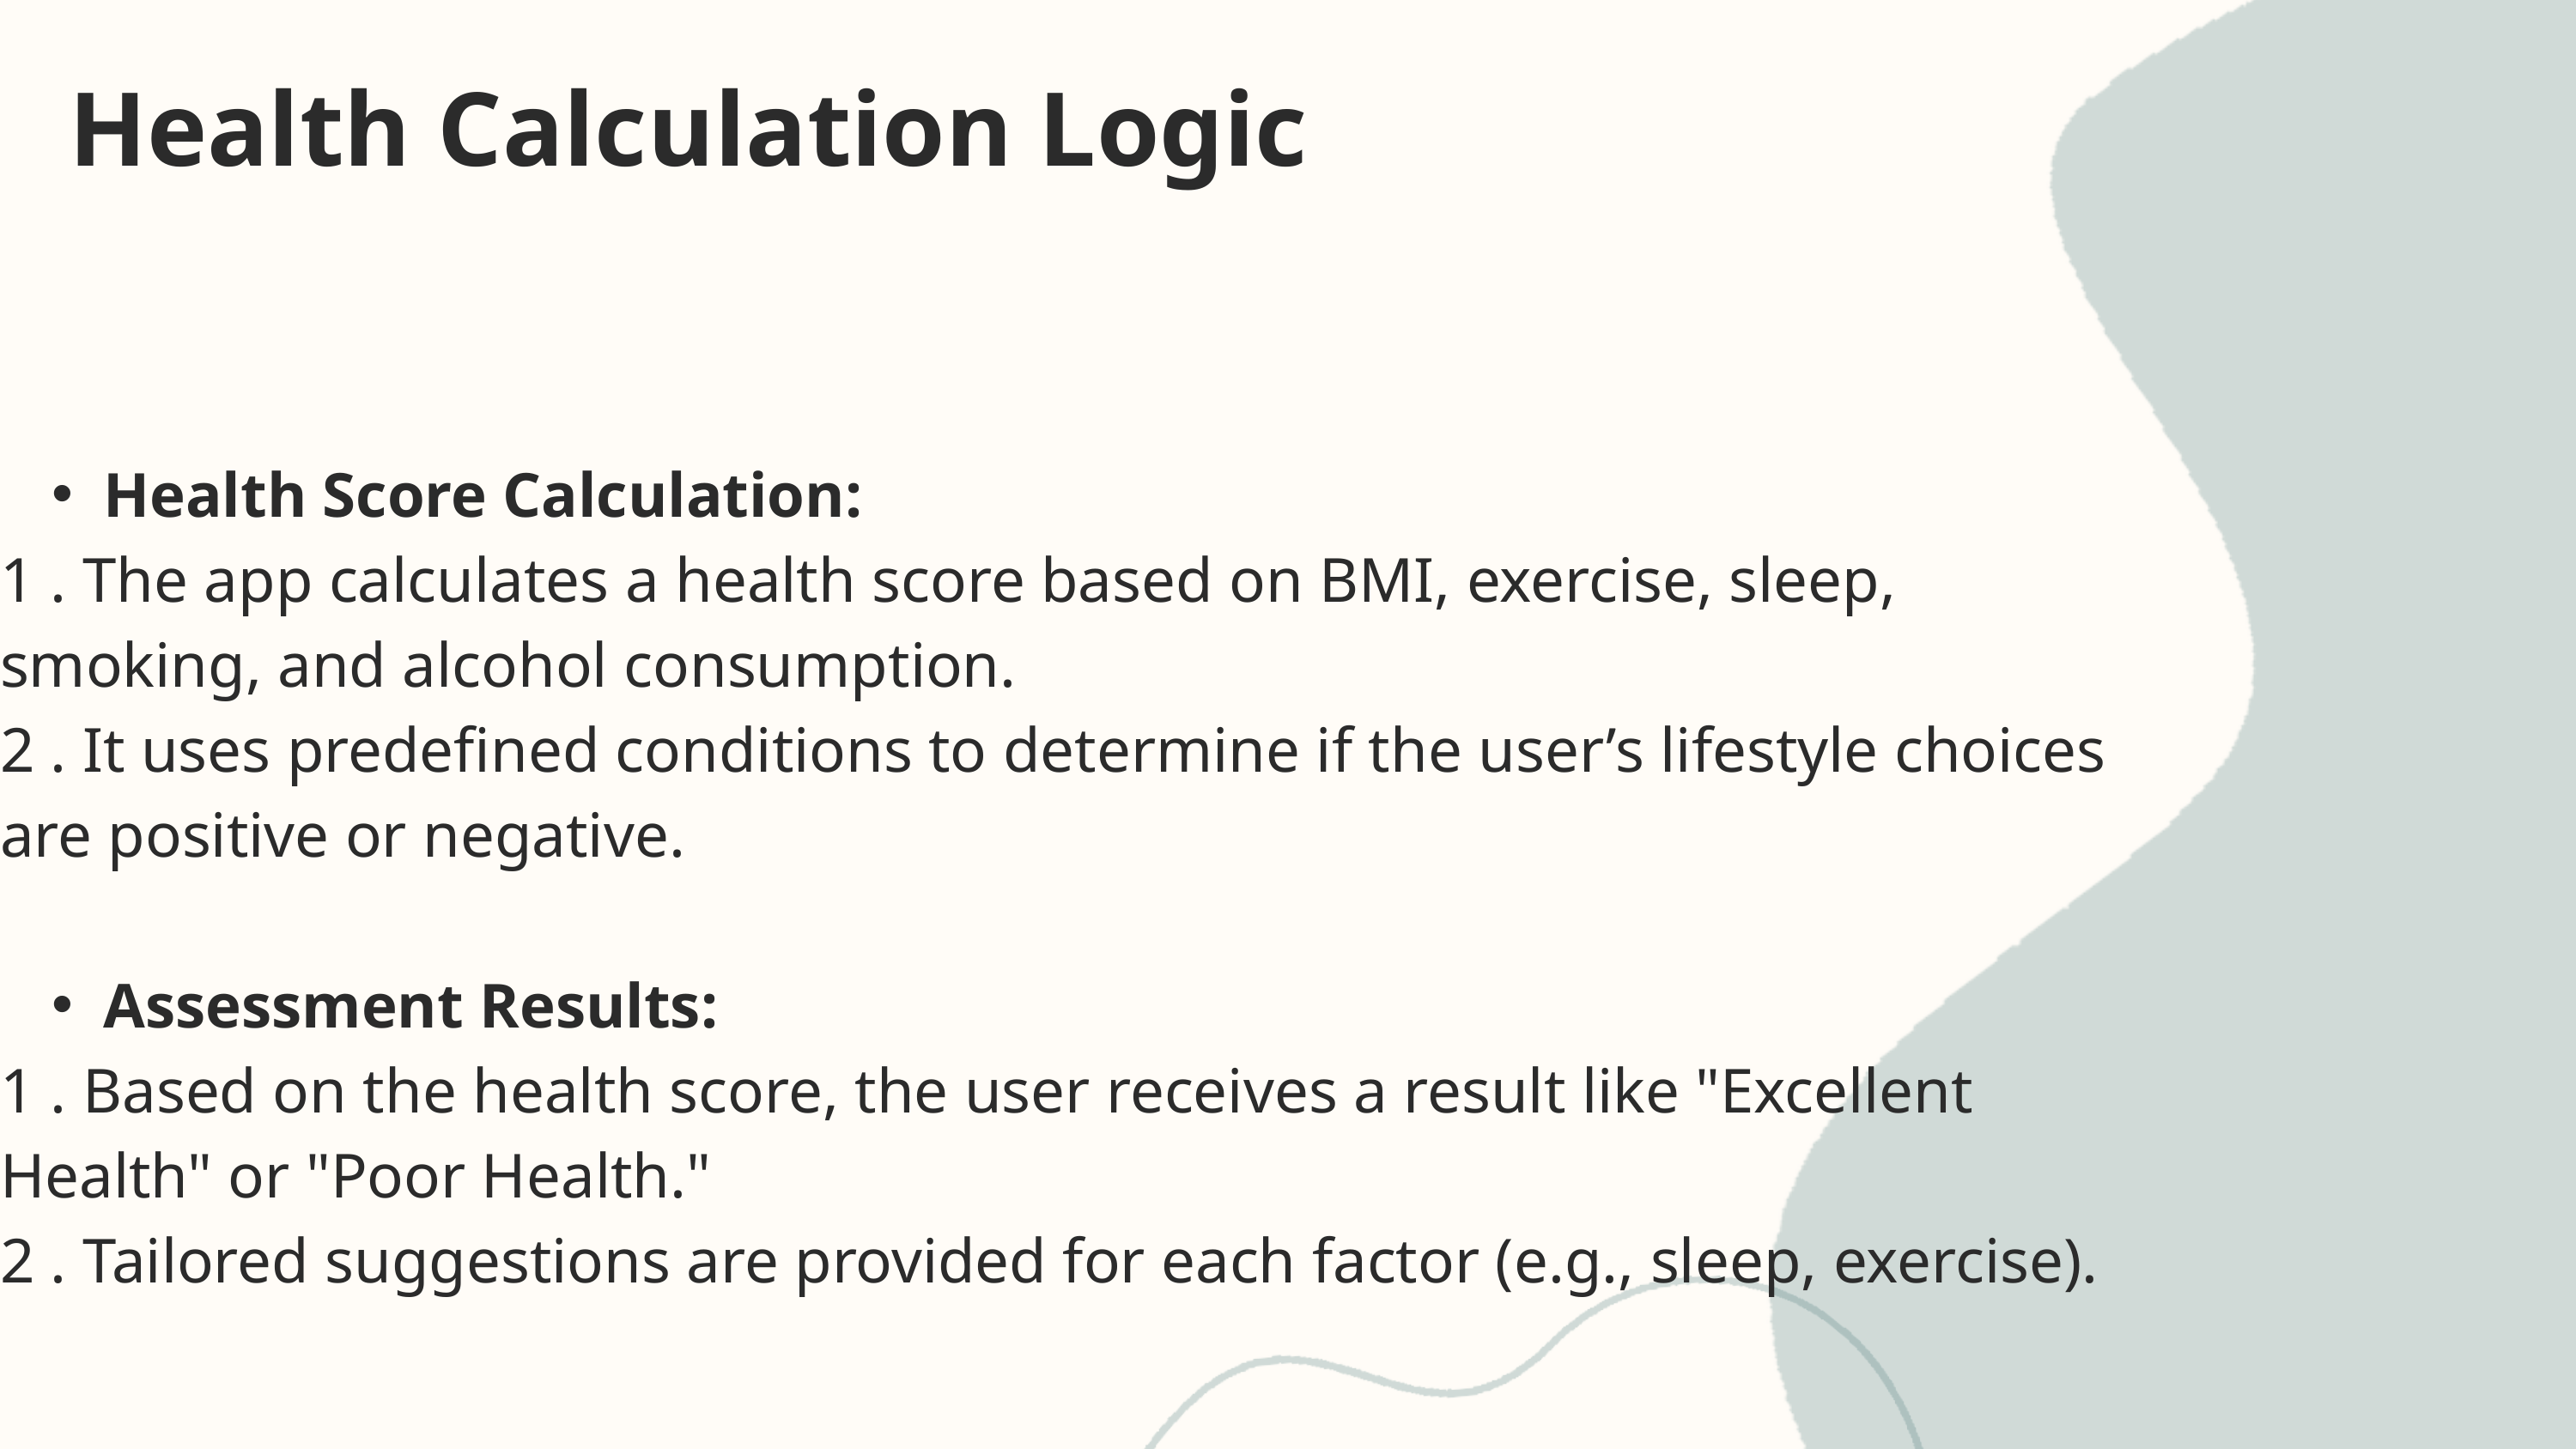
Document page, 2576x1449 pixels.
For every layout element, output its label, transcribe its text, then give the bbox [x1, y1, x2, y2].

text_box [68, 81, 1625, 320]
picture [1170, 0, 2576, 1449]
text_box Health Score Calculation: 1 . The app calculates a health score based on BMI, exercise, sleep, smoking, and alcohol consumption. 2 . It uses predefined conditions to determine if the user’s lifestyle choices are positive or negative. Assessment Results: 1 . Based on the health score, the user receives a result like "Excellent Health" or "Poor Health." 2 . Tailored suggestions are provided for each factor (e.g., sleep, exercise). [0, 444, 1593, 1449]
